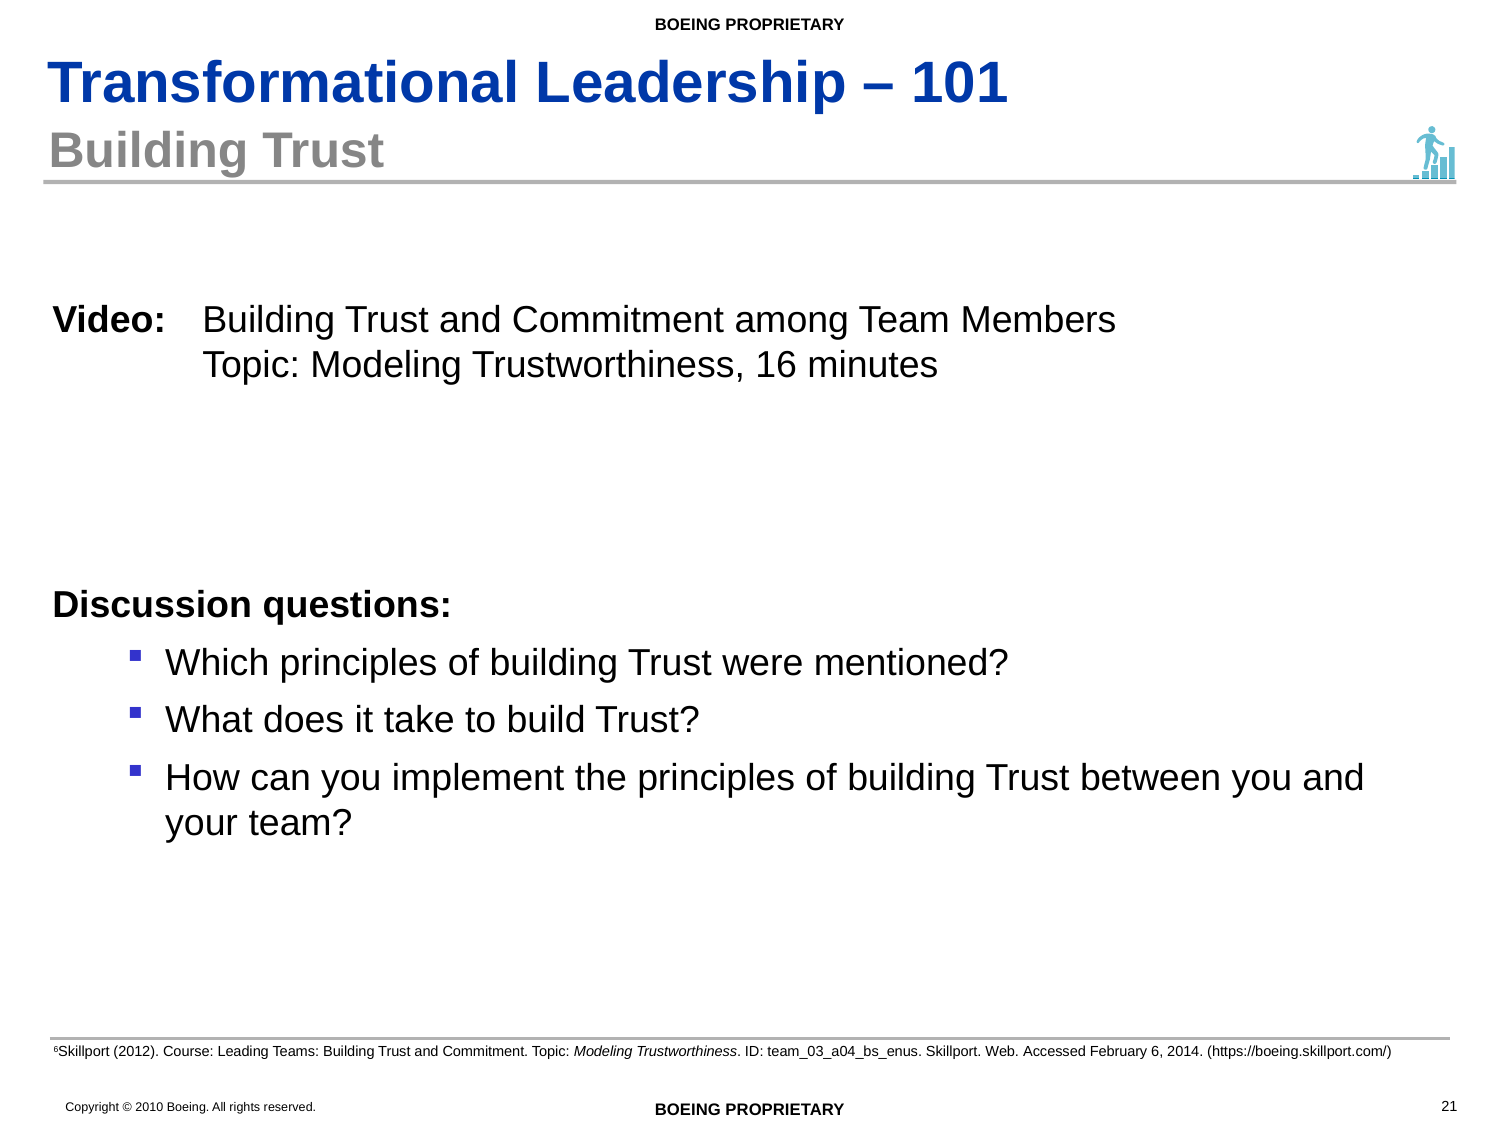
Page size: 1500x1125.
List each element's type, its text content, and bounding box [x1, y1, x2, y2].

text_box 6Skillport (2012). Course: Leading Teams: Building Trust and Commitment. Topic: Modeling Trustworthiness. ID: team_03_a04_bs_enus. Skillport. Web. Accessed February 6, 2014. (https://boeing.skillport.com/) [38, 1035, 1500, 1068]
text_box Discussion questions: Which principles of building Trust were mentioned? What does it take to build Trust? How can you implement the principles of building Trust between you and your team? [37, 572, 1463, 851]
title Building Trust [0, 106, 1500, 181]
text_box Video: Building Trust and Commitment among Team Members Topic: Modeling Trustworthiness, 16 minutes [37, 287, 1375, 393]
slide_number 21 [1048, 1087, 1459, 1124]
